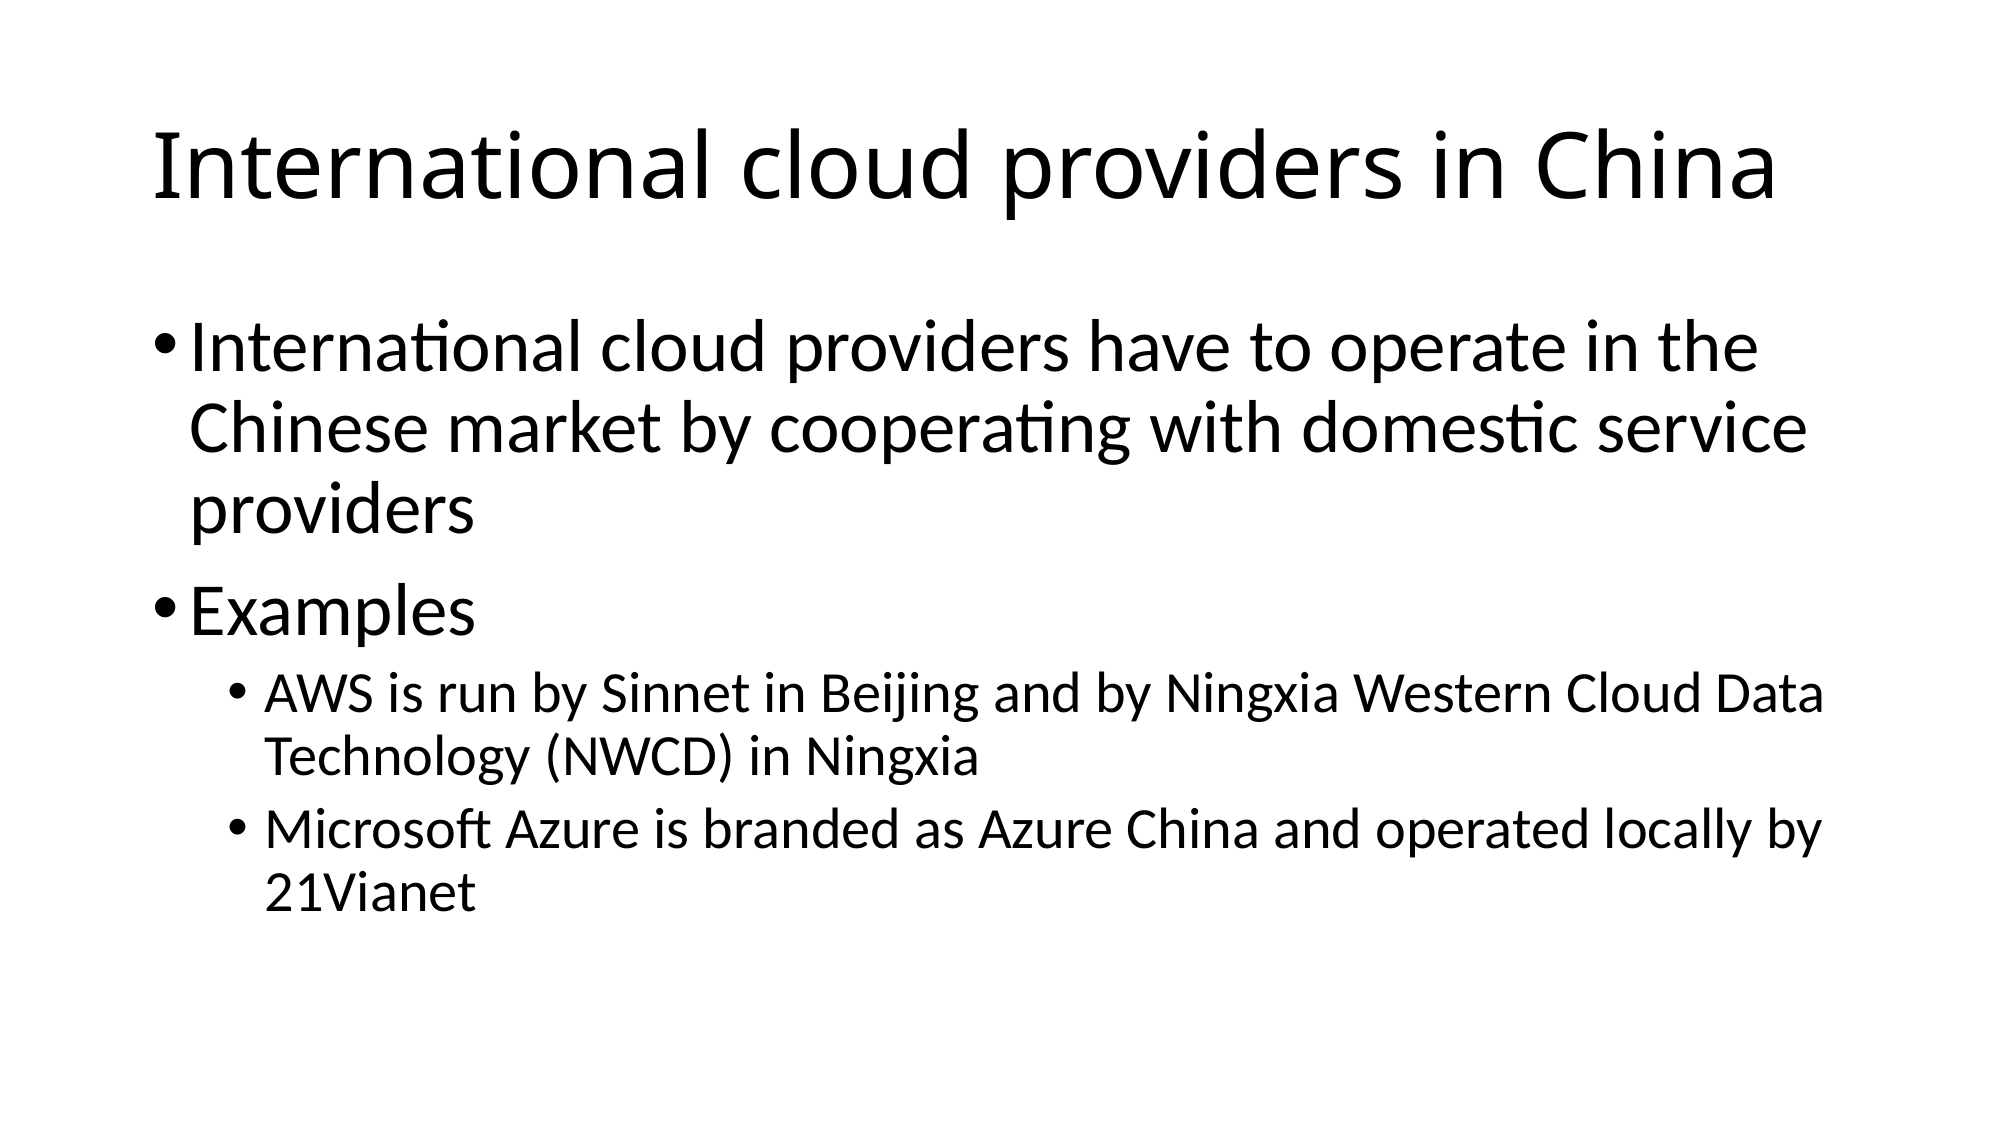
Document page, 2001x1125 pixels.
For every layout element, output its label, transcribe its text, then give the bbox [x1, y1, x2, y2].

list International cloud providers have to operate in the Chinese market by cooperating with domestic service providers Examples AWS is run by Sinnet in Beijing and by Ningxia Western Cloud Data Technology (NWCD) in Ningxia Microsoft Azure is branded as Azure China and operated locally by 21Vianet [137, 299, 1863, 1014]
title International cloud providers in China [137, 59, 1863, 278]
